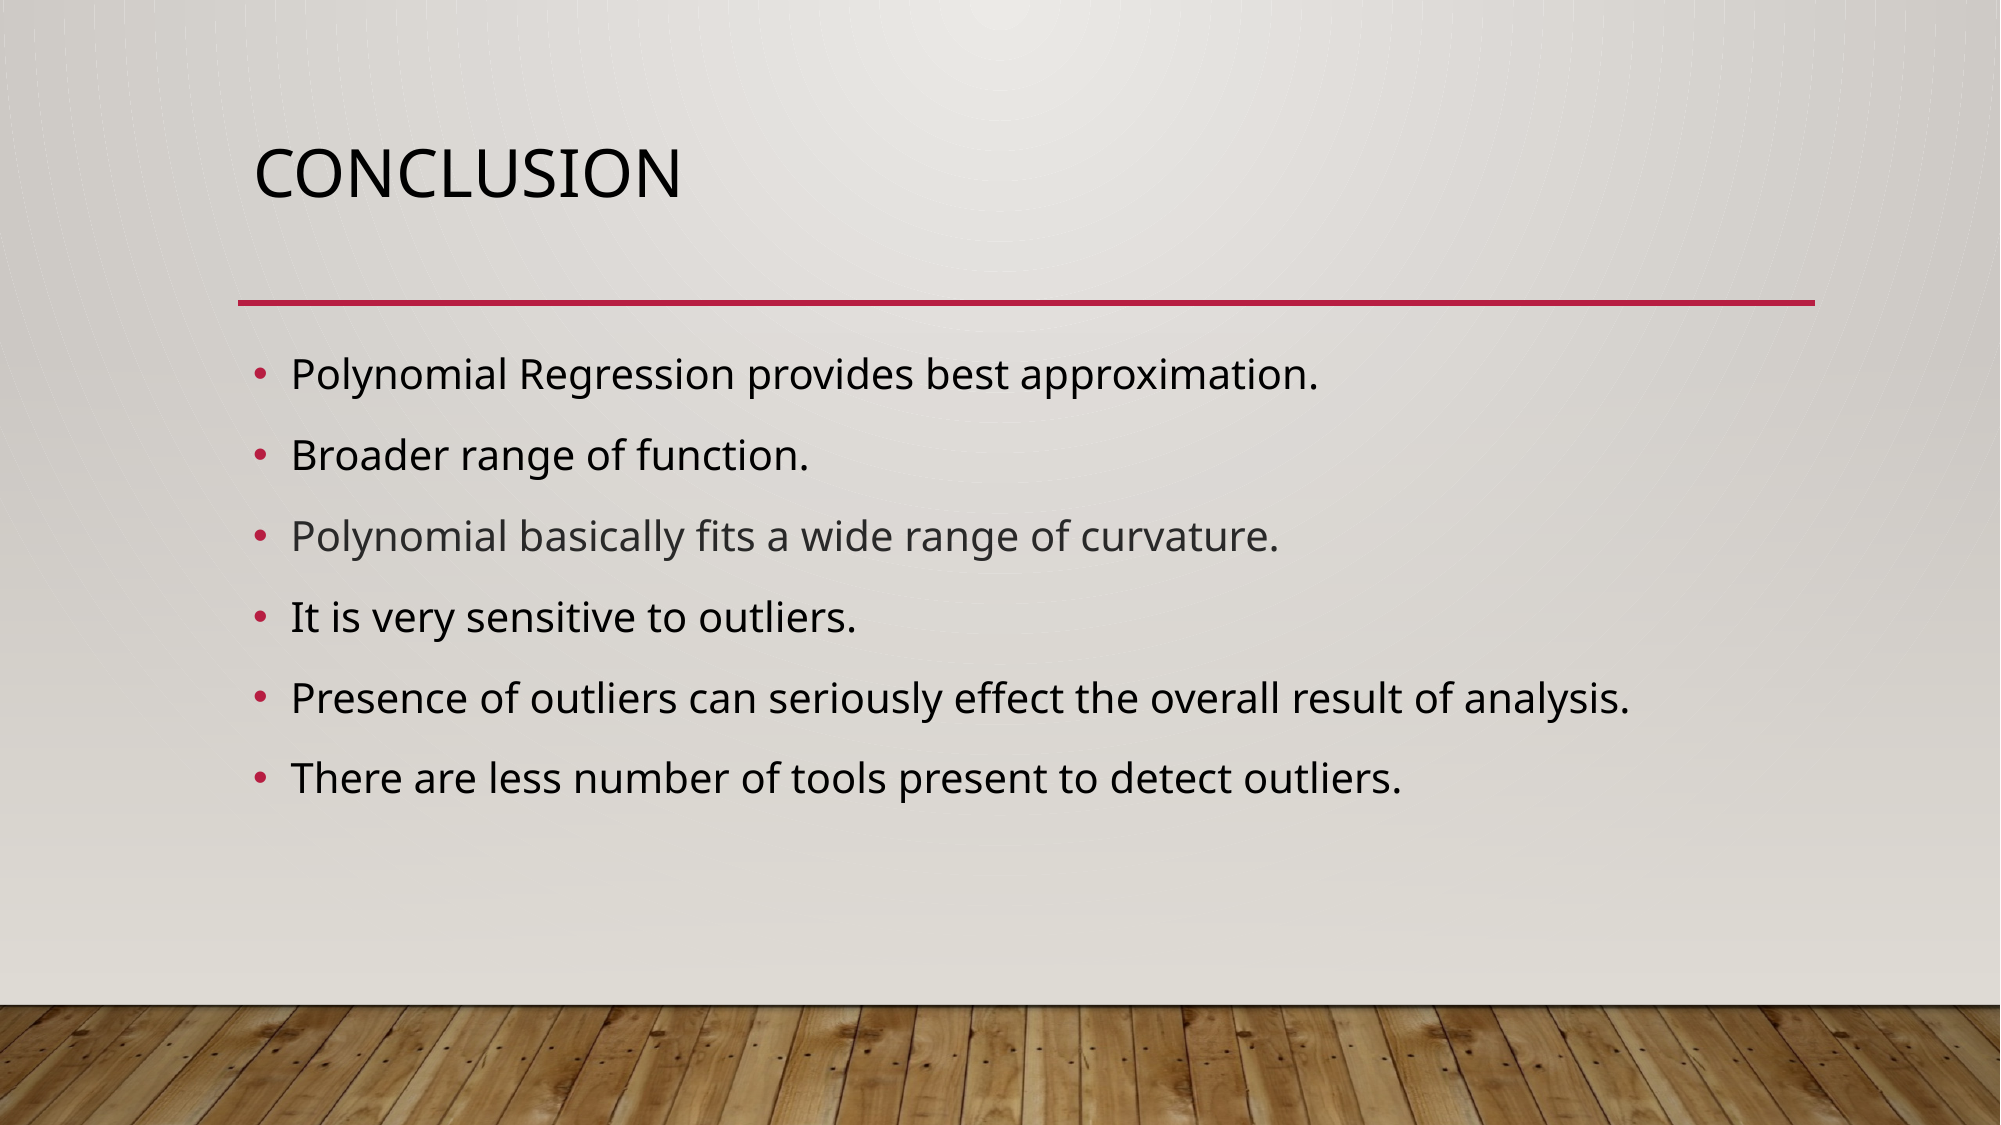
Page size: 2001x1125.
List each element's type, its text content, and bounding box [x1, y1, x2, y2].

picture [0, 1005, 2000, 1125]
list Polynomial Regression provides best approximation. Broader range of function. Polynomial basically fits a wide range of curvature. It is very sensitive to outliers. Presence of outliers can seriously effect the overall result of analysis. There are less number of tools present to detect outliers. [238, 330, 1814, 897]
title Conclusion [238, 131, 1814, 305]
